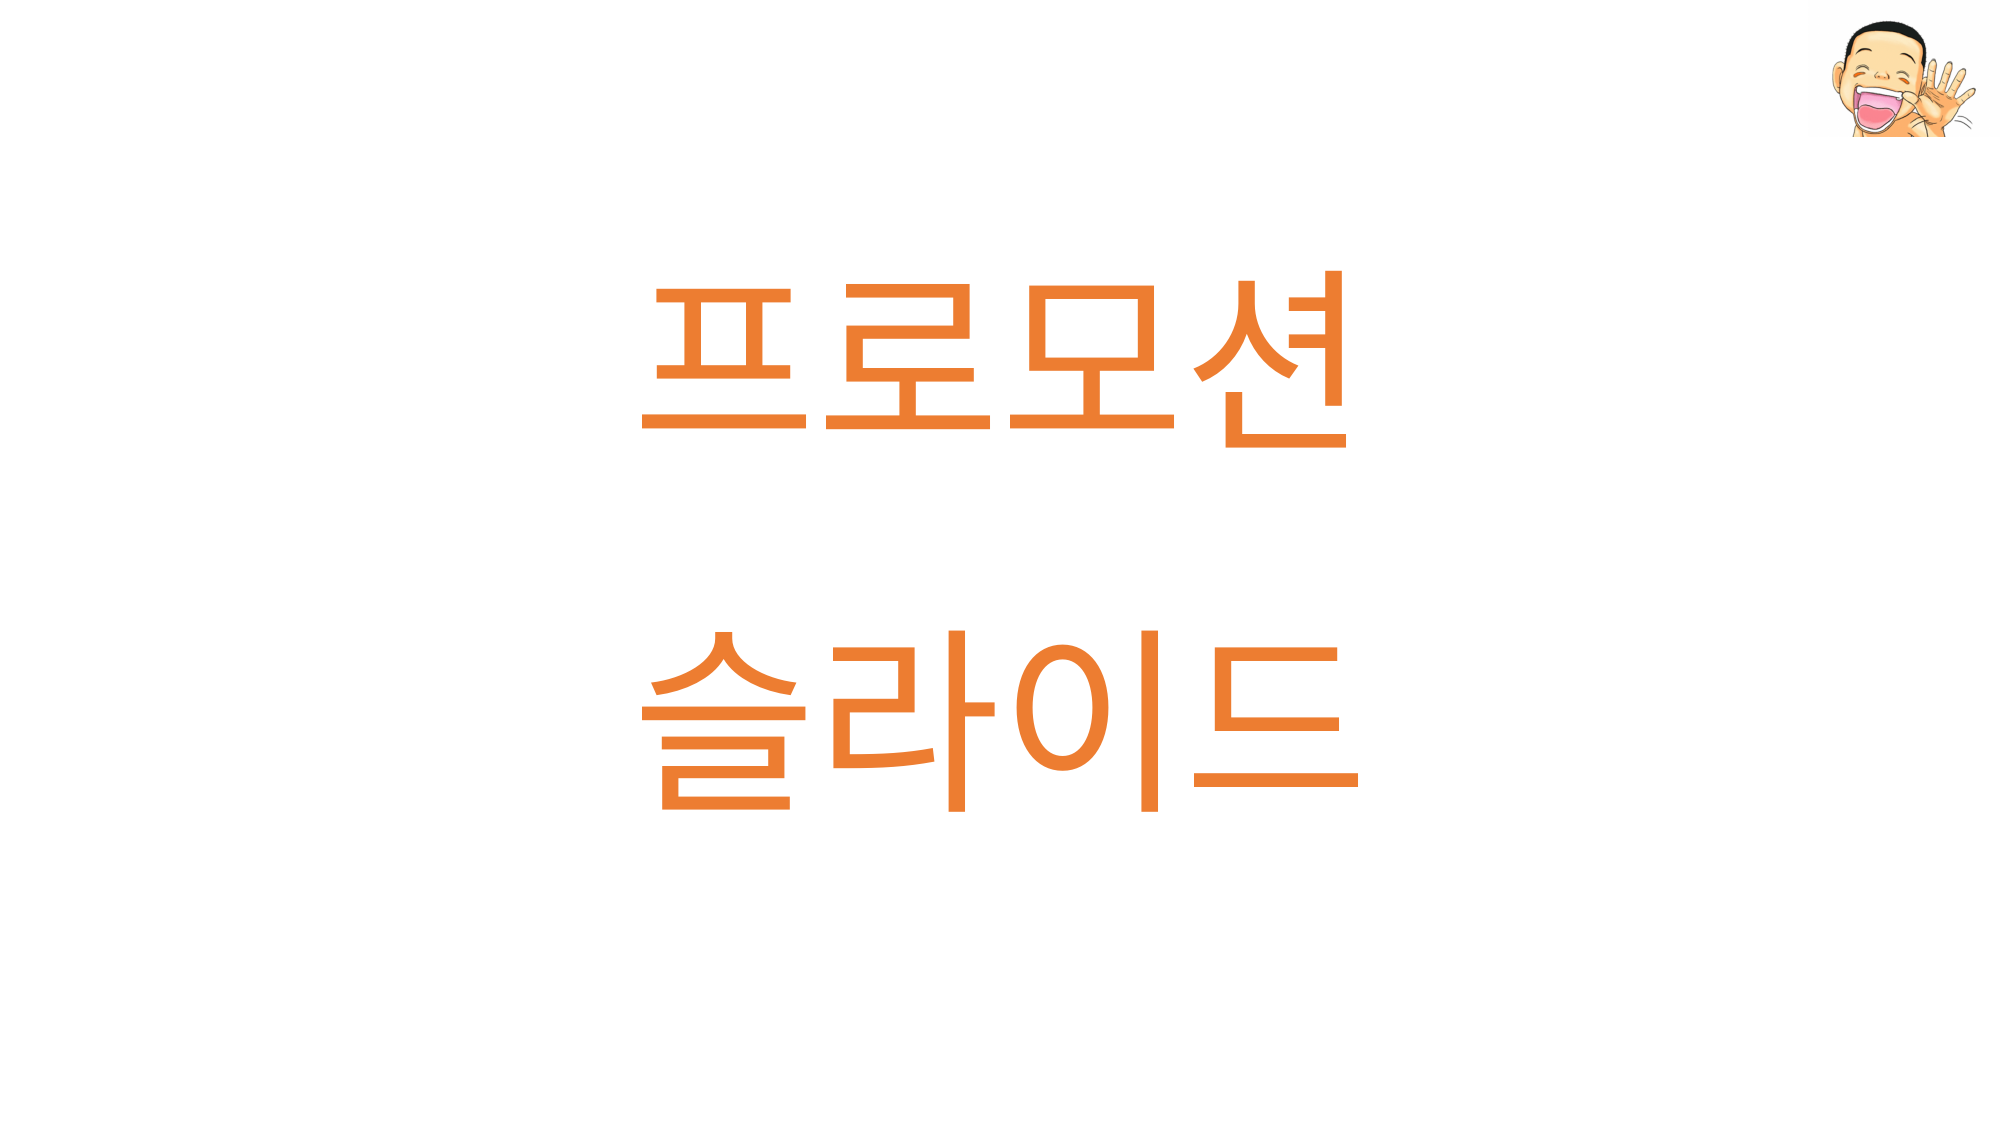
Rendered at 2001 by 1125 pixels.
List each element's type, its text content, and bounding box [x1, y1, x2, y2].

text_box 프로모션 슬라이드 [0, 109, 2000, 844]
picture [1808, 0, 2000, 109]
